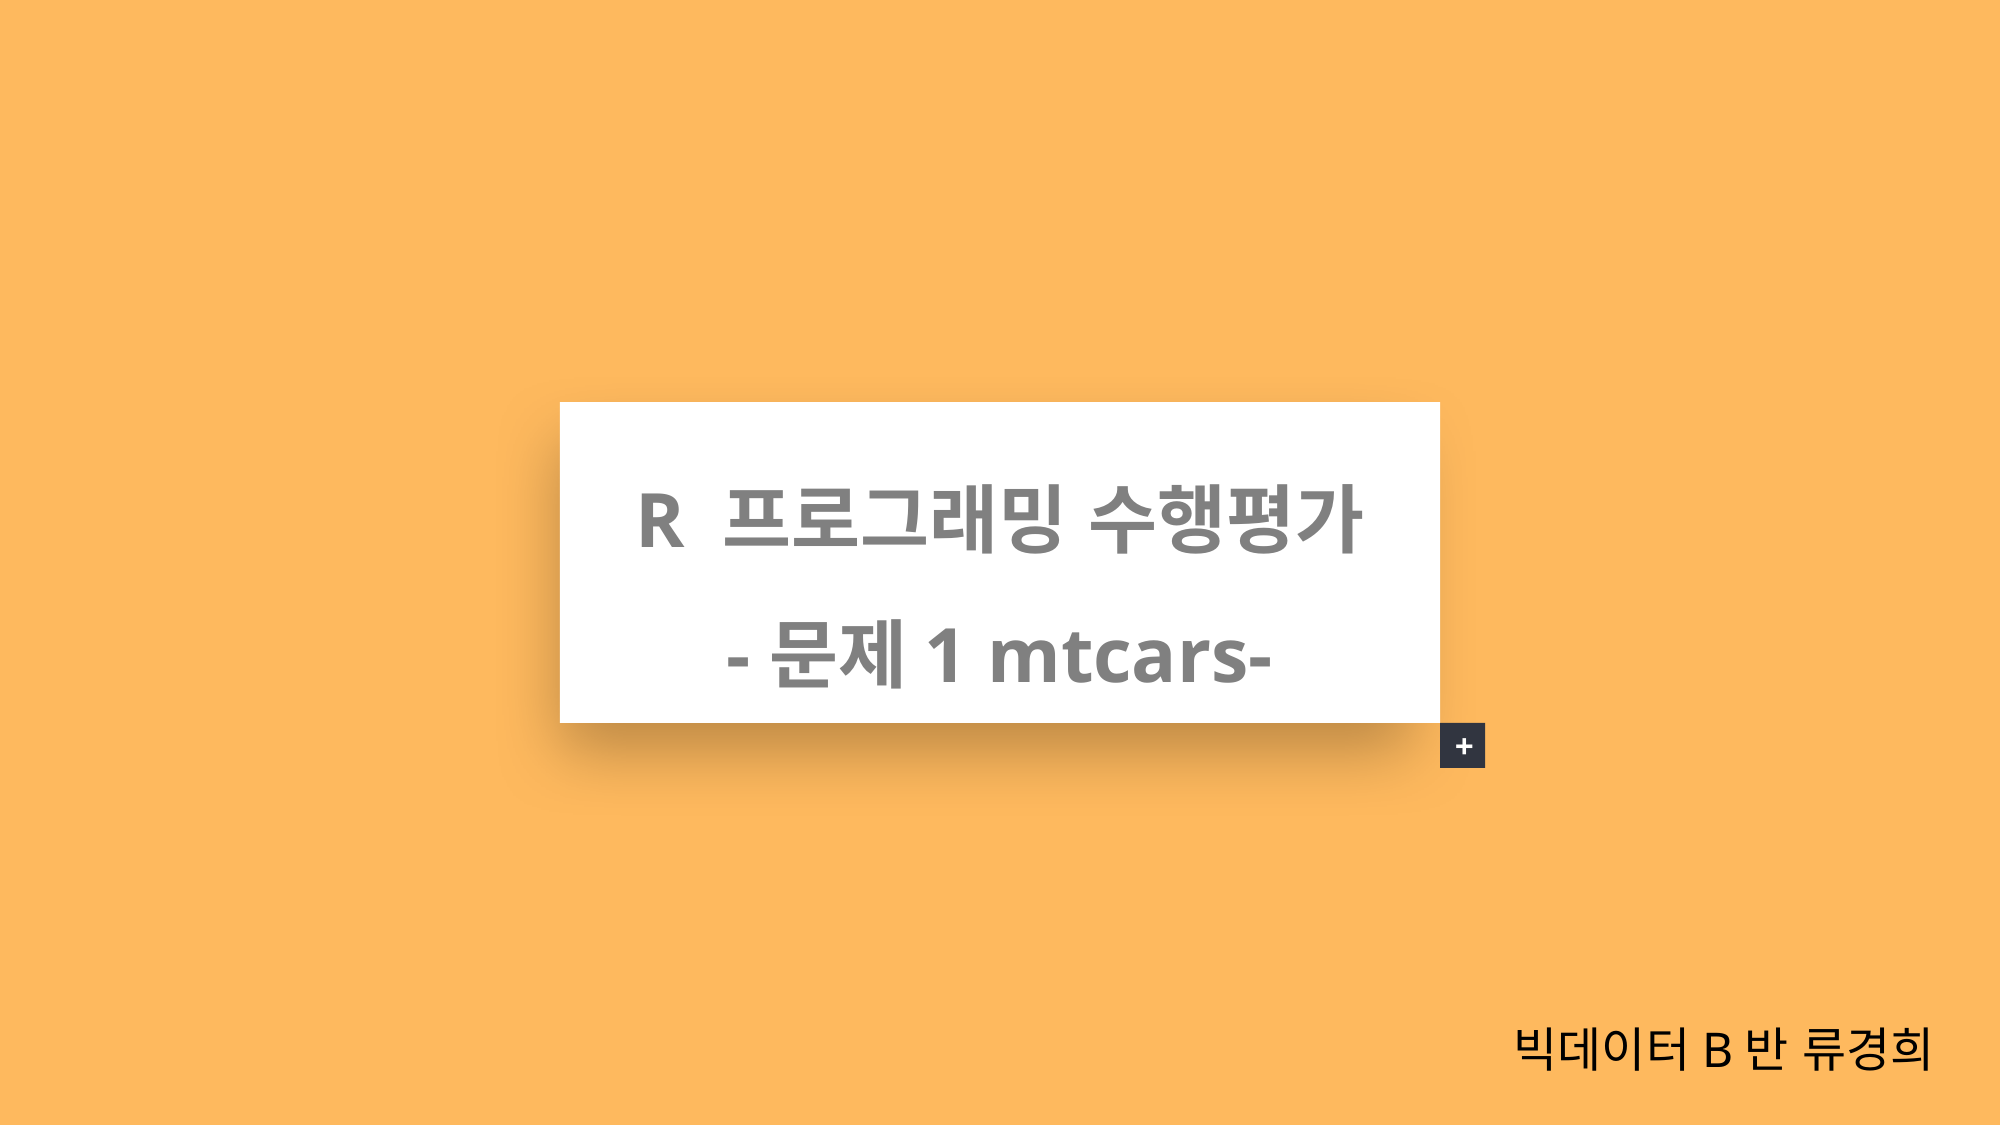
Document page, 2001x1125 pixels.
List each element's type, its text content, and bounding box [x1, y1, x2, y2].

text_box 빅데이터B반 류경희 [1498, 1012, 2000, 1085]
text_box R 프로그래밍 수행평가 -문제1 mtcars- [559, 401, 1441, 724]
text_box + [1439, 722, 1486, 769]
